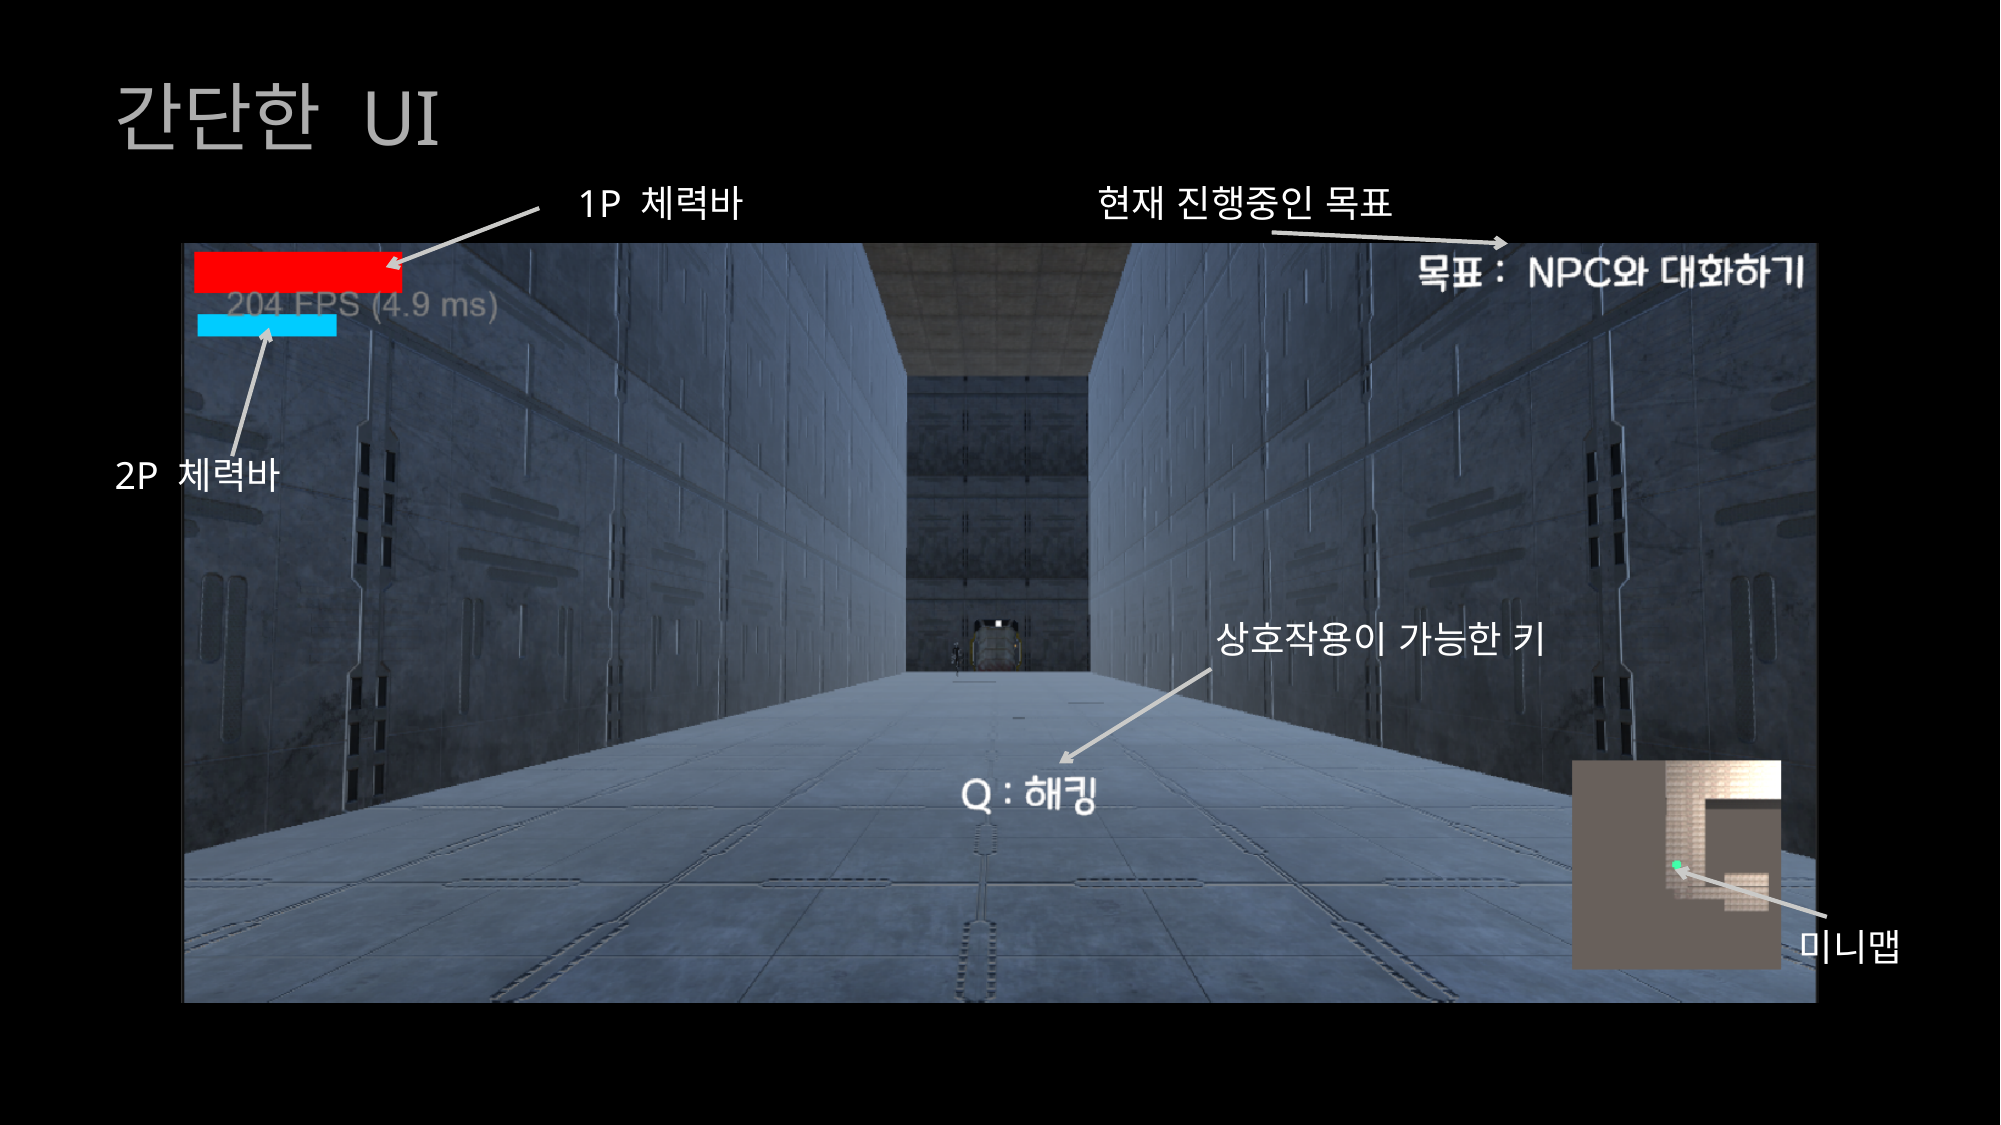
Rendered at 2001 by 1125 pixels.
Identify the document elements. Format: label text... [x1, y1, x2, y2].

picture [179, 241, 1820, 1004]
text_box 2P 체력바 [99, 444, 173, 505]
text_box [1057, 667, 1213, 765]
text_box 1P 체력바 [562, 172, 764, 233]
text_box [1673, 867, 1829, 919]
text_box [384, 206, 541, 269]
title 간단한 UI [99, 45, 1900, 187]
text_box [184, 371, 317, 412]
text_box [1270, 230, 1510, 246]
text_box 미니맵 [1828, 916, 2000, 977]
text_box 현재 진행중인 목표 [1082, 172, 1461, 233]
